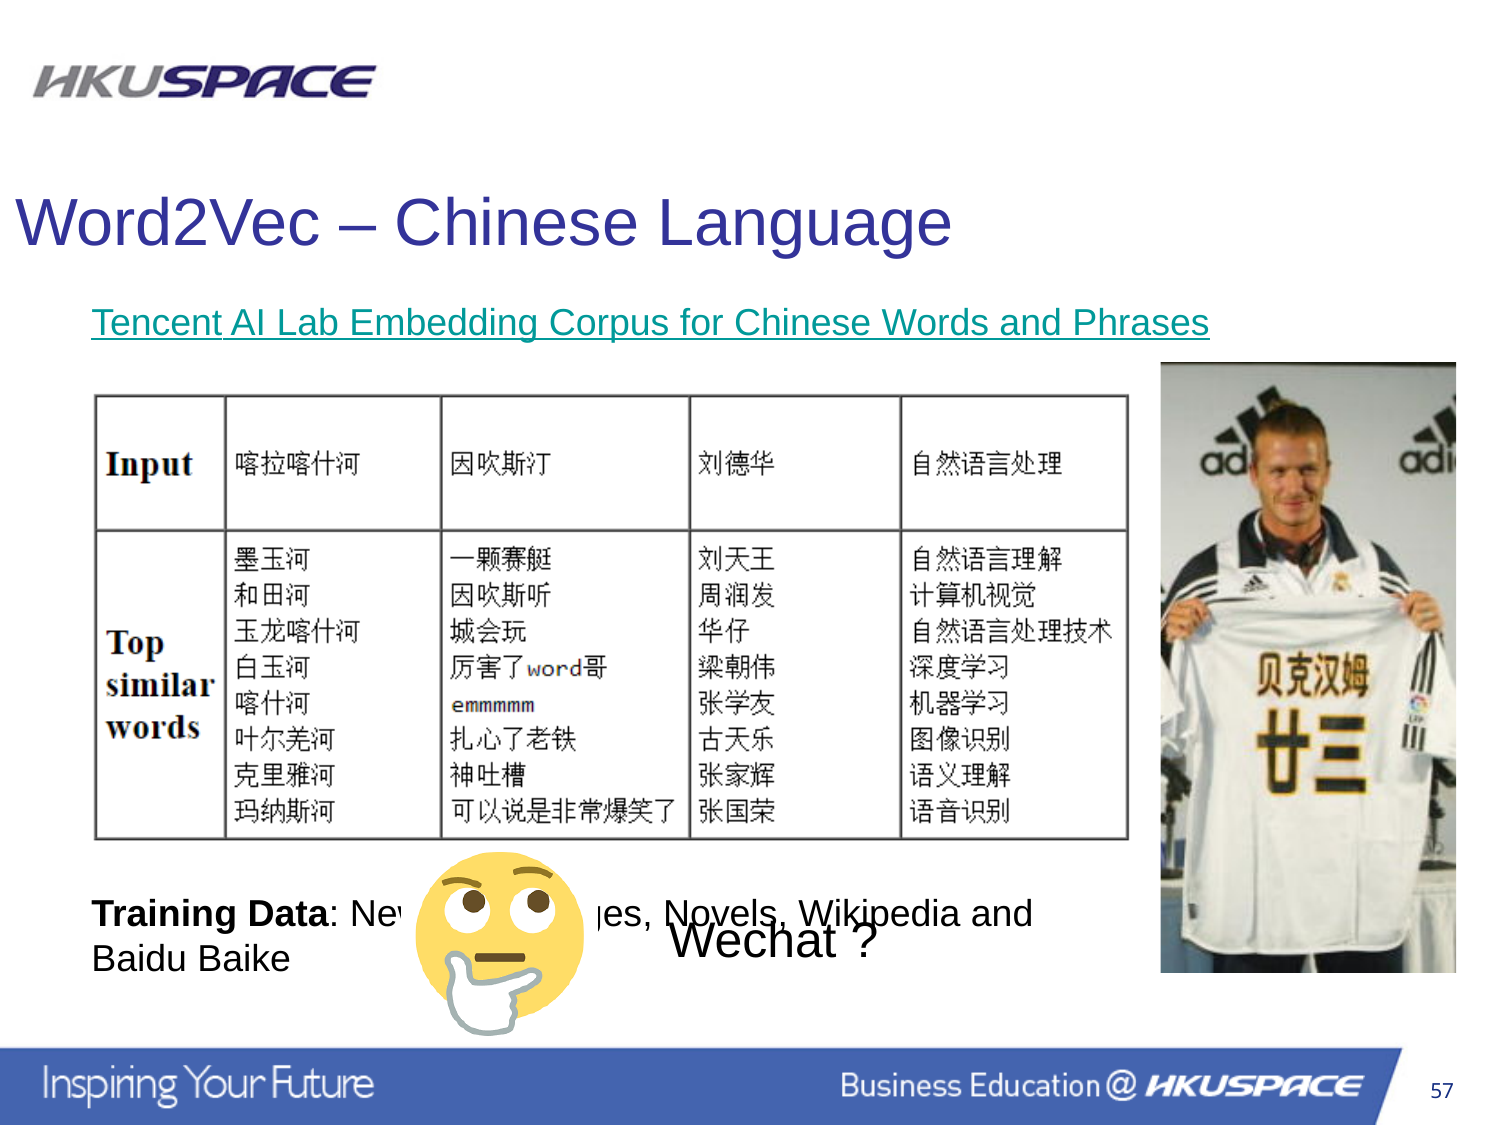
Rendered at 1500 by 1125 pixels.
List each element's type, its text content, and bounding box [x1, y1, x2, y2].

picture [0, 0, 1500, 1125]
slide_number 57 [1415, 1070, 1499, 1125]
text_box Training Data: News, Webpages, Novels, Wikipedia and Baidu Baike [76, 881, 395, 987]
title Word2Vec – Chinese Language [0, 101, 1325, 266]
text_box Wechat ? [653, 900, 894, 975]
text_box Tencent AI Lab Embedding Corpus for Chinese Words and Phrases [76, 291, 1376, 396]
text_box [64, 278, 1483, 397]
text_box Training Data: News, Webpages, Novels, Wikipedia and Baidu Baike [602, 881, 1137, 987]
